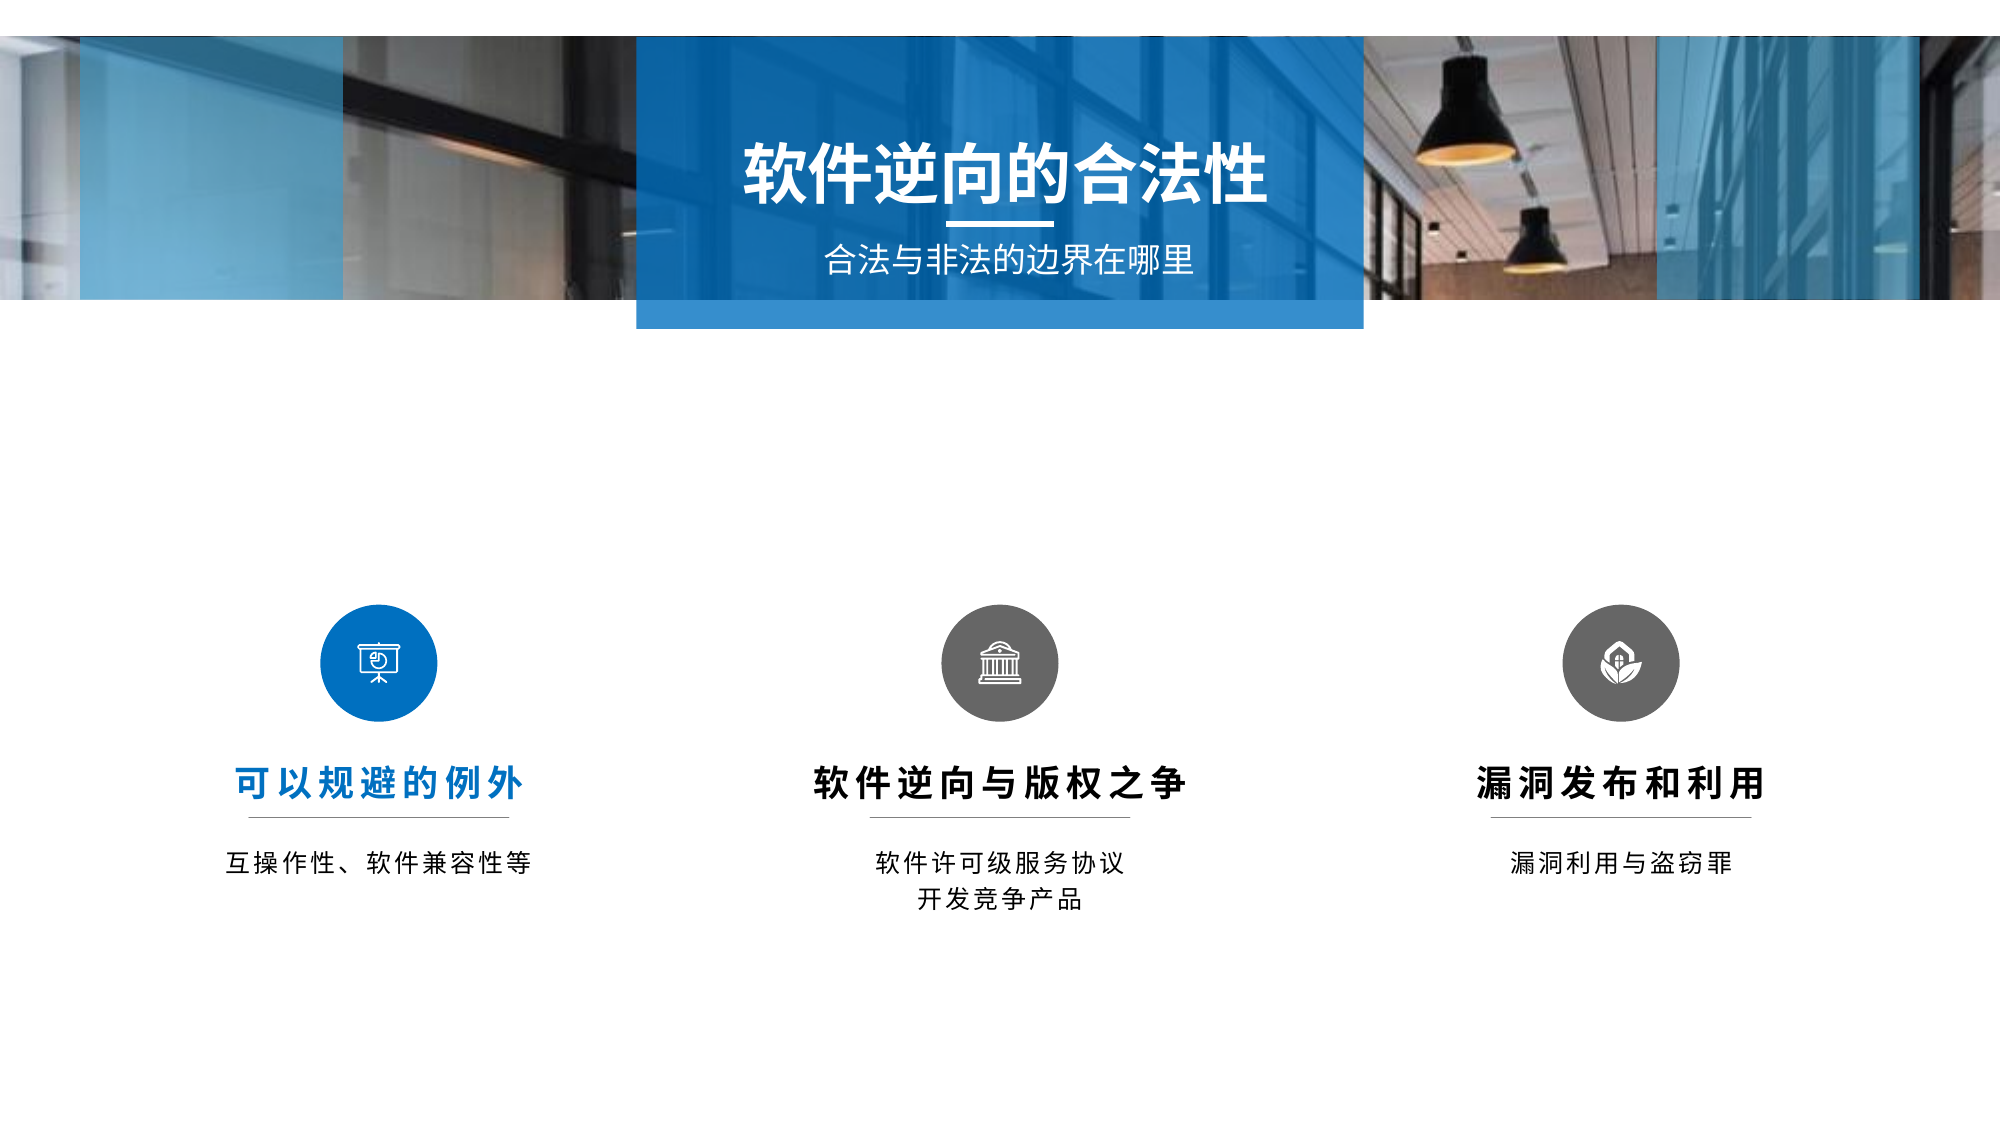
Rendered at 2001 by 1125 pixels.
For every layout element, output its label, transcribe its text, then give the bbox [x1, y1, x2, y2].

text_box 可以规避的例外 [146, 744, 611, 812]
text_box [1600, 641, 1642, 685]
picture [0, 36, 80, 300]
text_box 漏洞发布和利用 [1389, 744, 1854, 812]
text_box [940, 604, 1060, 723]
text_box [978, 641, 1022, 685]
text_box 软件许可级服务协议 开发竞争产品 [768, 833, 1232, 950]
picture [343, 36, 636, 300]
text_box [357, 642, 401, 683]
picture [1920, 36, 2000, 300]
text_box [1562, 604, 1681, 723]
text_box 合法与非法的边界在哪里 [809, 231, 1214, 298]
picture [1364, 36, 1656, 300]
text_box 软件逆向与版权之争 [768, 744, 1232, 812]
text_box 软件逆向的合法性 [717, 85, 1295, 222]
text_box [319, 604, 438, 723]
text_box 互操作性、软件兼容性等 [146, 833, 611, 950]
text_box 漏洞利用与盗窃罪 [1389, 833, 1854, 950]
